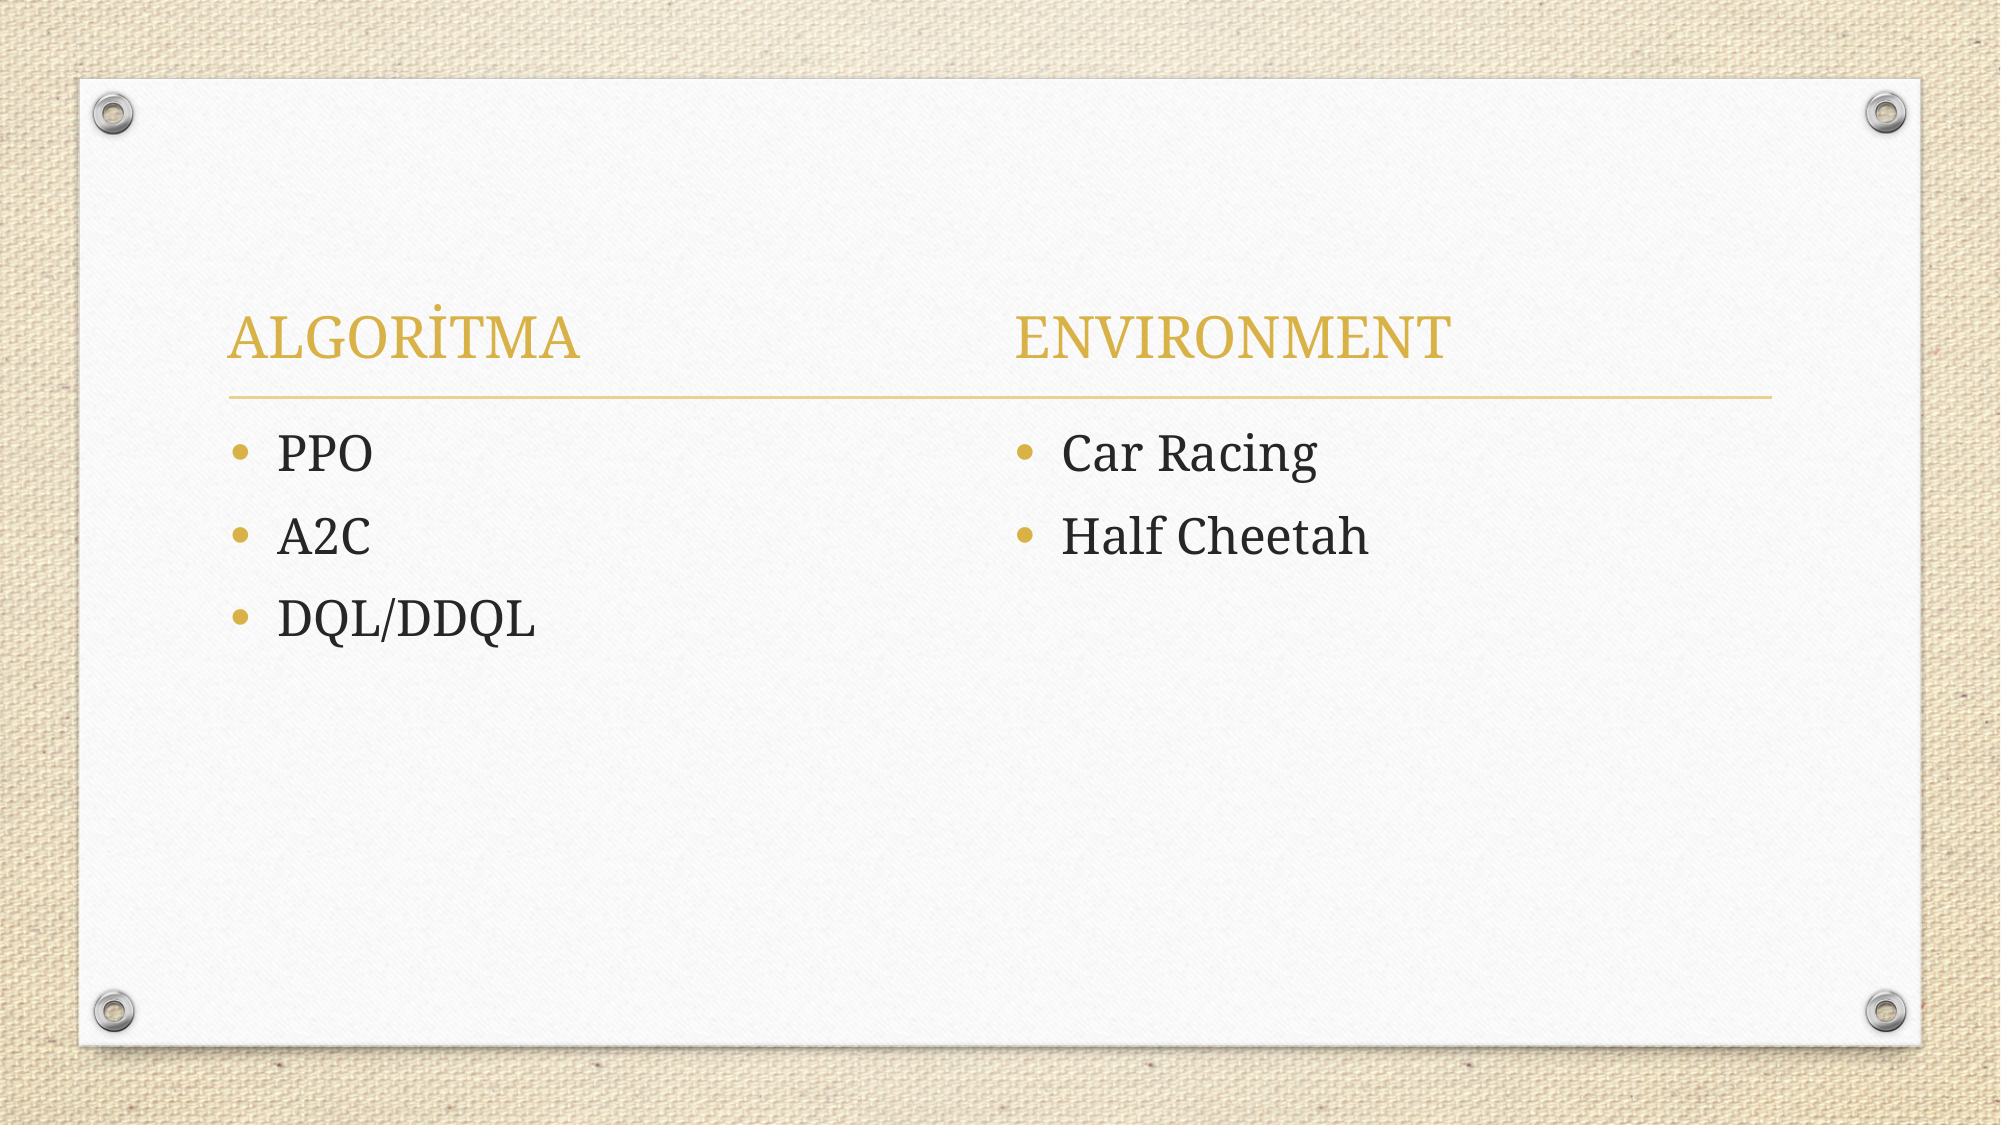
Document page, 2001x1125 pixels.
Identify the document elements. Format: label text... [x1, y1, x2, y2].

list ENVIRONMENT [999, 282, 1774, 378]
list PPO A2C DQL/DDQL [215, 414, 990, 847]
list Car Racing Half Cheetah [999, 414, 1774, 847]
list ALGORİTMA [212, 282, 987, 378]
picture [0, 0, 2001, 1125]
